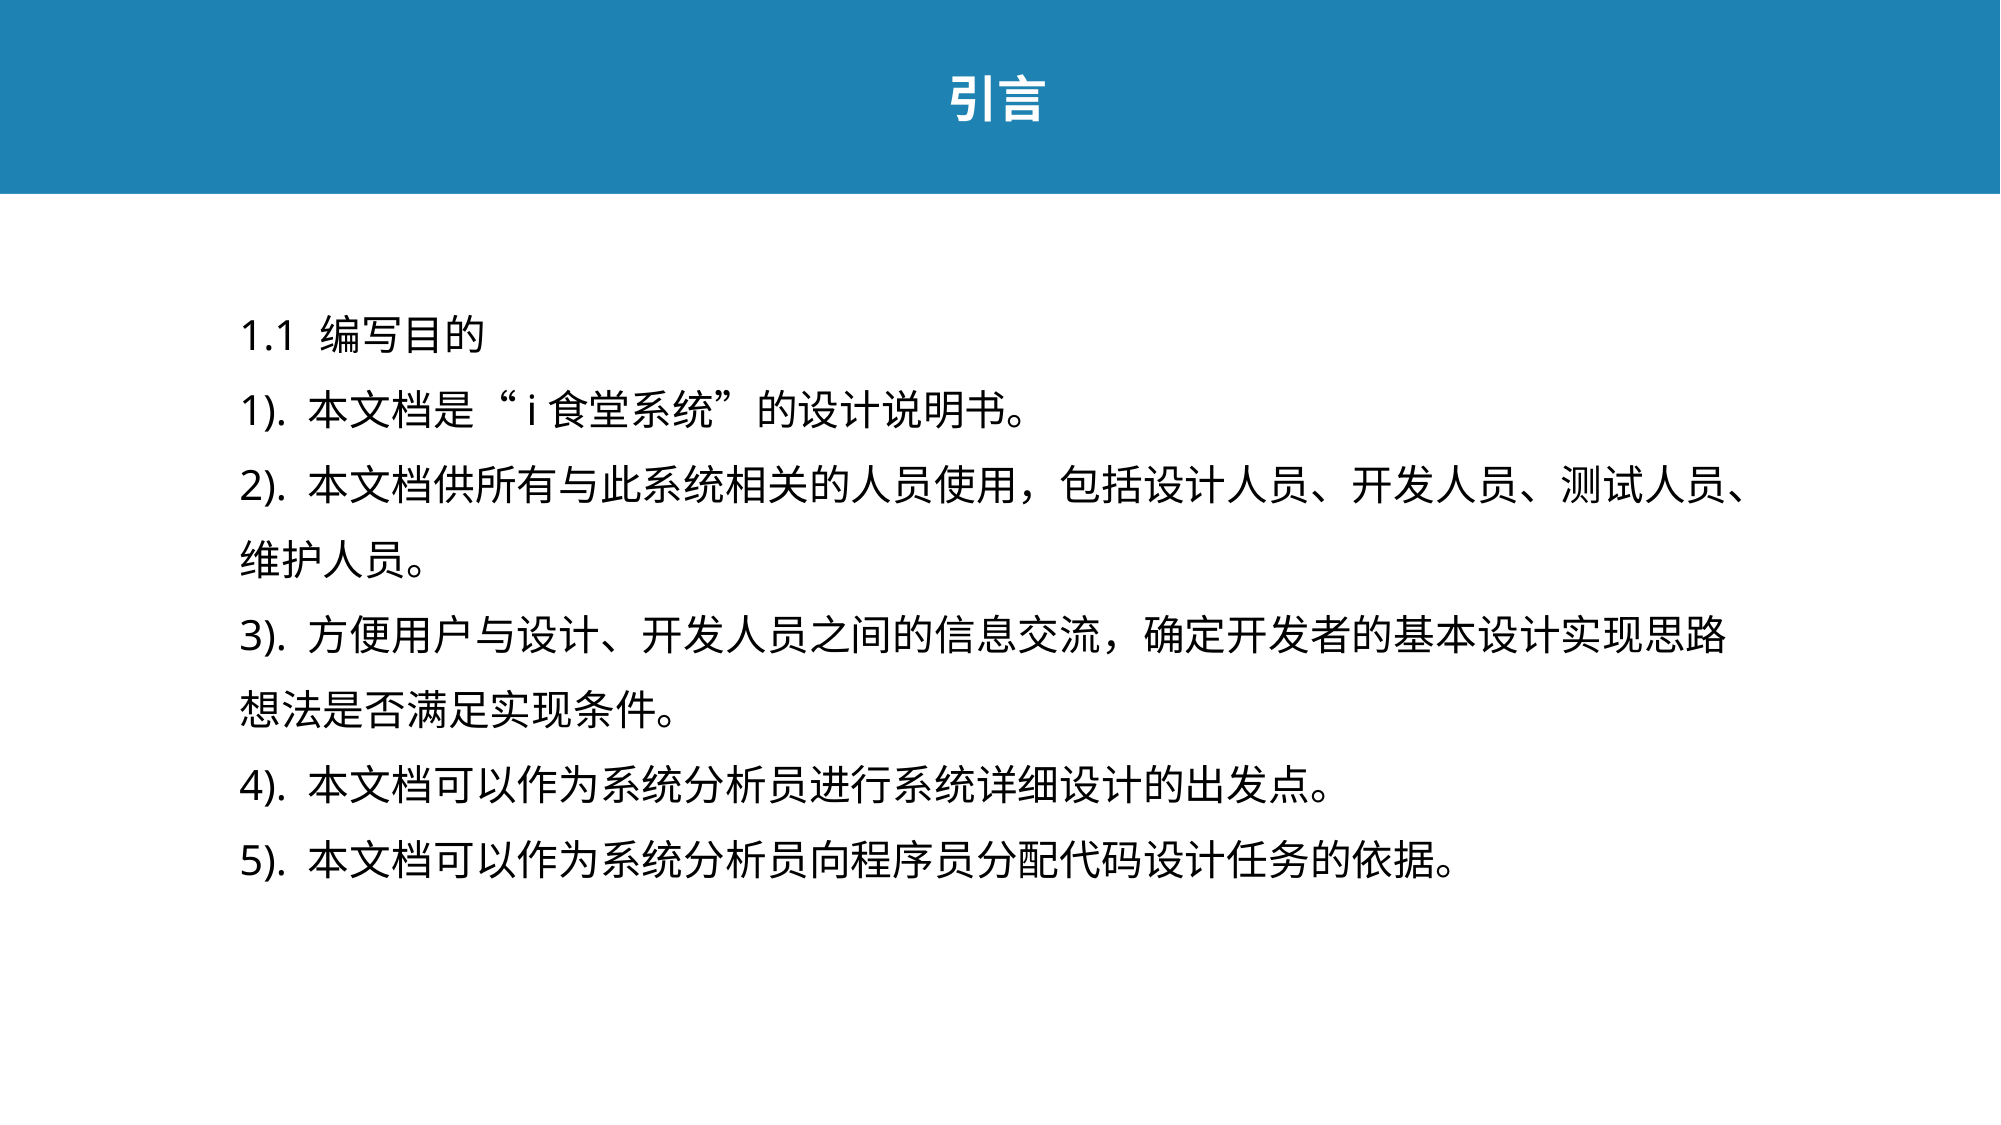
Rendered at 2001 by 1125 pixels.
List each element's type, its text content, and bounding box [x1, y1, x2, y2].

text_box 1.1 编写目的 1). 本文档是“i食堂系统”的设计说明书。 2). 本文档供所有与此系统相关的人员使用，包括设计人员、开发人员、测试人员、维护人员。 3). 方便用户与设计、开发人员之间的信息交流，确定开发者的基本设计实现思路想法是否满足实现条件。 4). 本文档可以作为系统分析员进行系统详细设计的出发点。 5). 本文档可以作为系统分析员向程序员分配代码设计任务的依据。 [224, 286, 1776, 891]
list 引言 [932, 41, 1068, 162]
